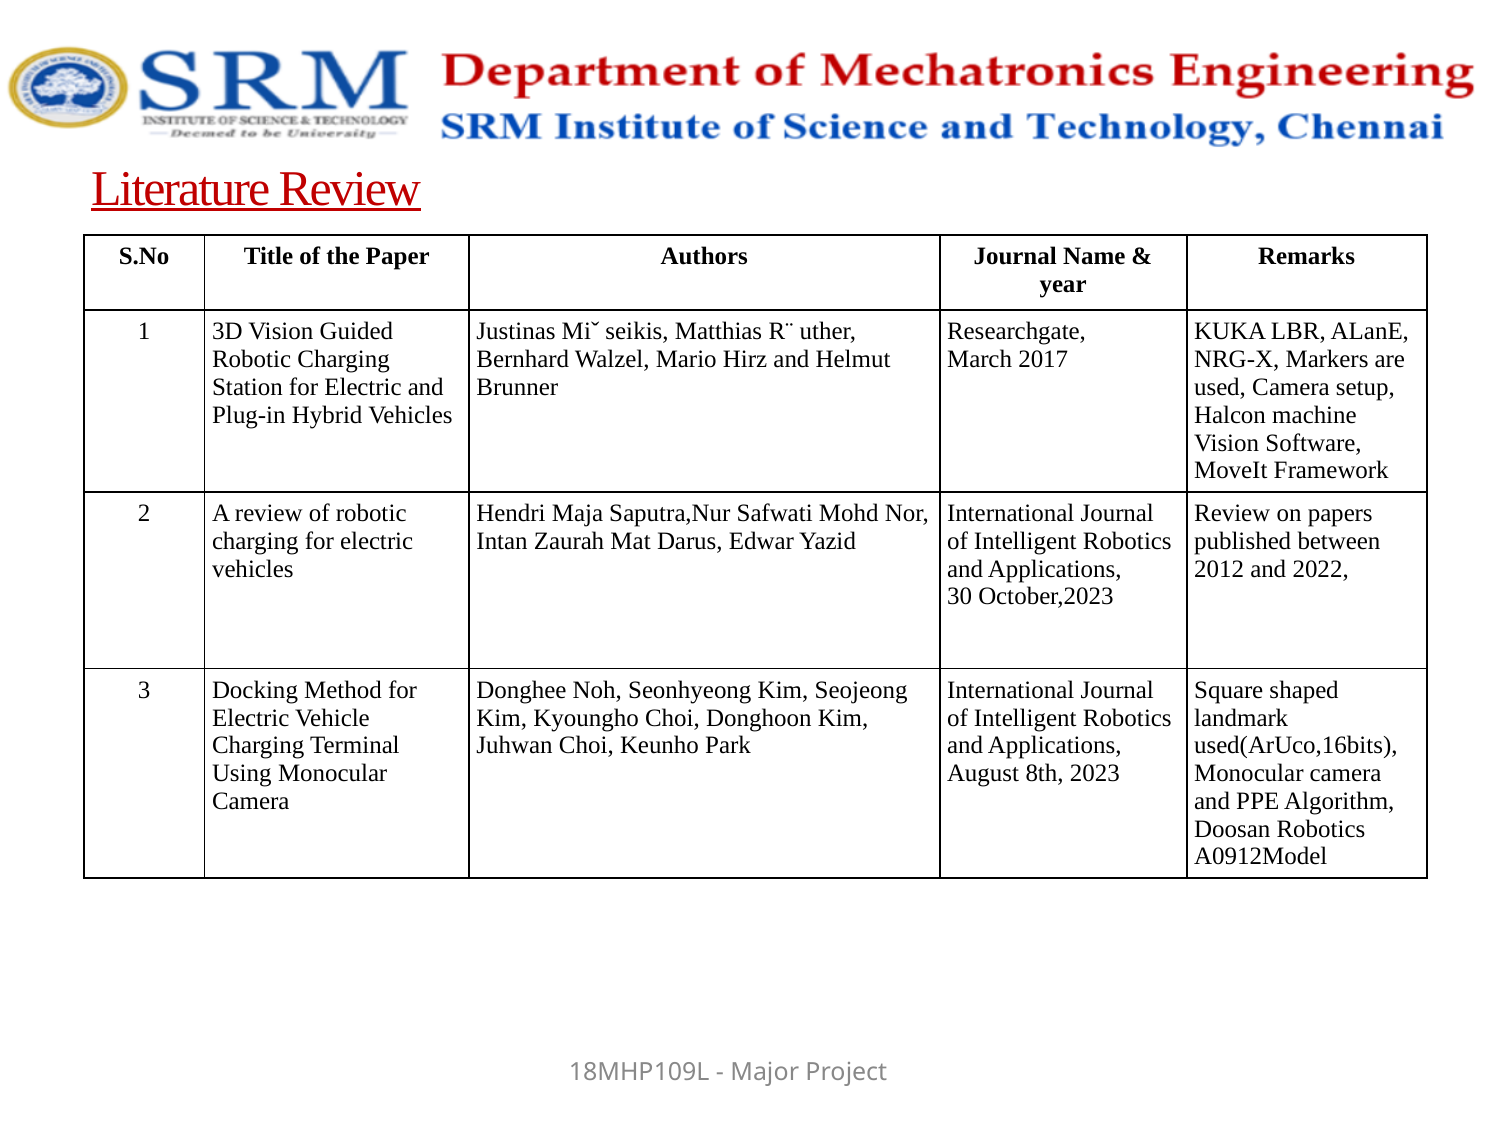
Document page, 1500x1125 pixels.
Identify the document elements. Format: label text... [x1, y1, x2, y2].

table_cell Review on papers published between 2012 and 2022, [1188, 493, 1426, 668]
table_cell Hendri Maja Saputra,Nur Safwati Mohd Nor, Intan Zaurah Mat Darus, Edwar Yazid [470, 493, 939, 668]
table_cell 1 [85, 311, 204, 491]
table_cell Donghee Noh, Seonhyeong Kim, Seojeong Kim, Kyoungho Choi, Donghoon Kim, Juhwan Choi, Keunho Park [470, 669, 939, 877]
text_box 18MHP109L - Major Project [482, 1048, 974, 1094]
table_cell KUKA LBR, ALanE, NRG-X, Markers are used, Camera setup, Halcon machine Vision Software, MoveIt Framework [1188, 311, 1426, 491]
table_cell Researchgate, March 2017 [941, 311, 1186, 491]
table_cell 3D Vision Guided Robotic Charging Station for Electric and Plug-in Hybrid Vehicles [205, 311, 468, 491]
table_cell Justinas Miˇ seikis, Matthias R¨ uther, Bernhard Walzel, Mario Hirz and Helmut Brunner [470, 311, 939, 491]
table_header Title of the Paper [205, 236, 468, 309]
table_cell Docking Method for Electric Vehicle Charging Terminal Using Monocular Camera [205, 669, 468, 877]
table_cell Square shaped landmark used(ArUco,16bits), Monocular camera and PPE Algorithm, Doosan Robotics A0912Model [1188, 669, 1426, 877]
table_cell A review of robotic charging for electric vehicles [205, 493, 468, 668]
list Literature Review [83, 162, 1378, 234]
table_cell International Journal of Intelligent Robotics and Applications, 30 October,2023 [941, 493, 1186, 668]
table_cell 2 [85, 493, 204, 668]
table_cell 3 [85, 669, 204, 877]
picture [0, 0, 1500, 186]
table_cell International Journal of Intelligent Robotics and Applications, August 8th, 2023 [941, 669, 1186, 877]
table_header Remarks [1188, 236, 1426, 309]
table_header Journal Name & year [941, 236, 1186, 309]
table_header S.No [85, 236, 204, 309]
table_header Authors [470, 236, 939, 309]
